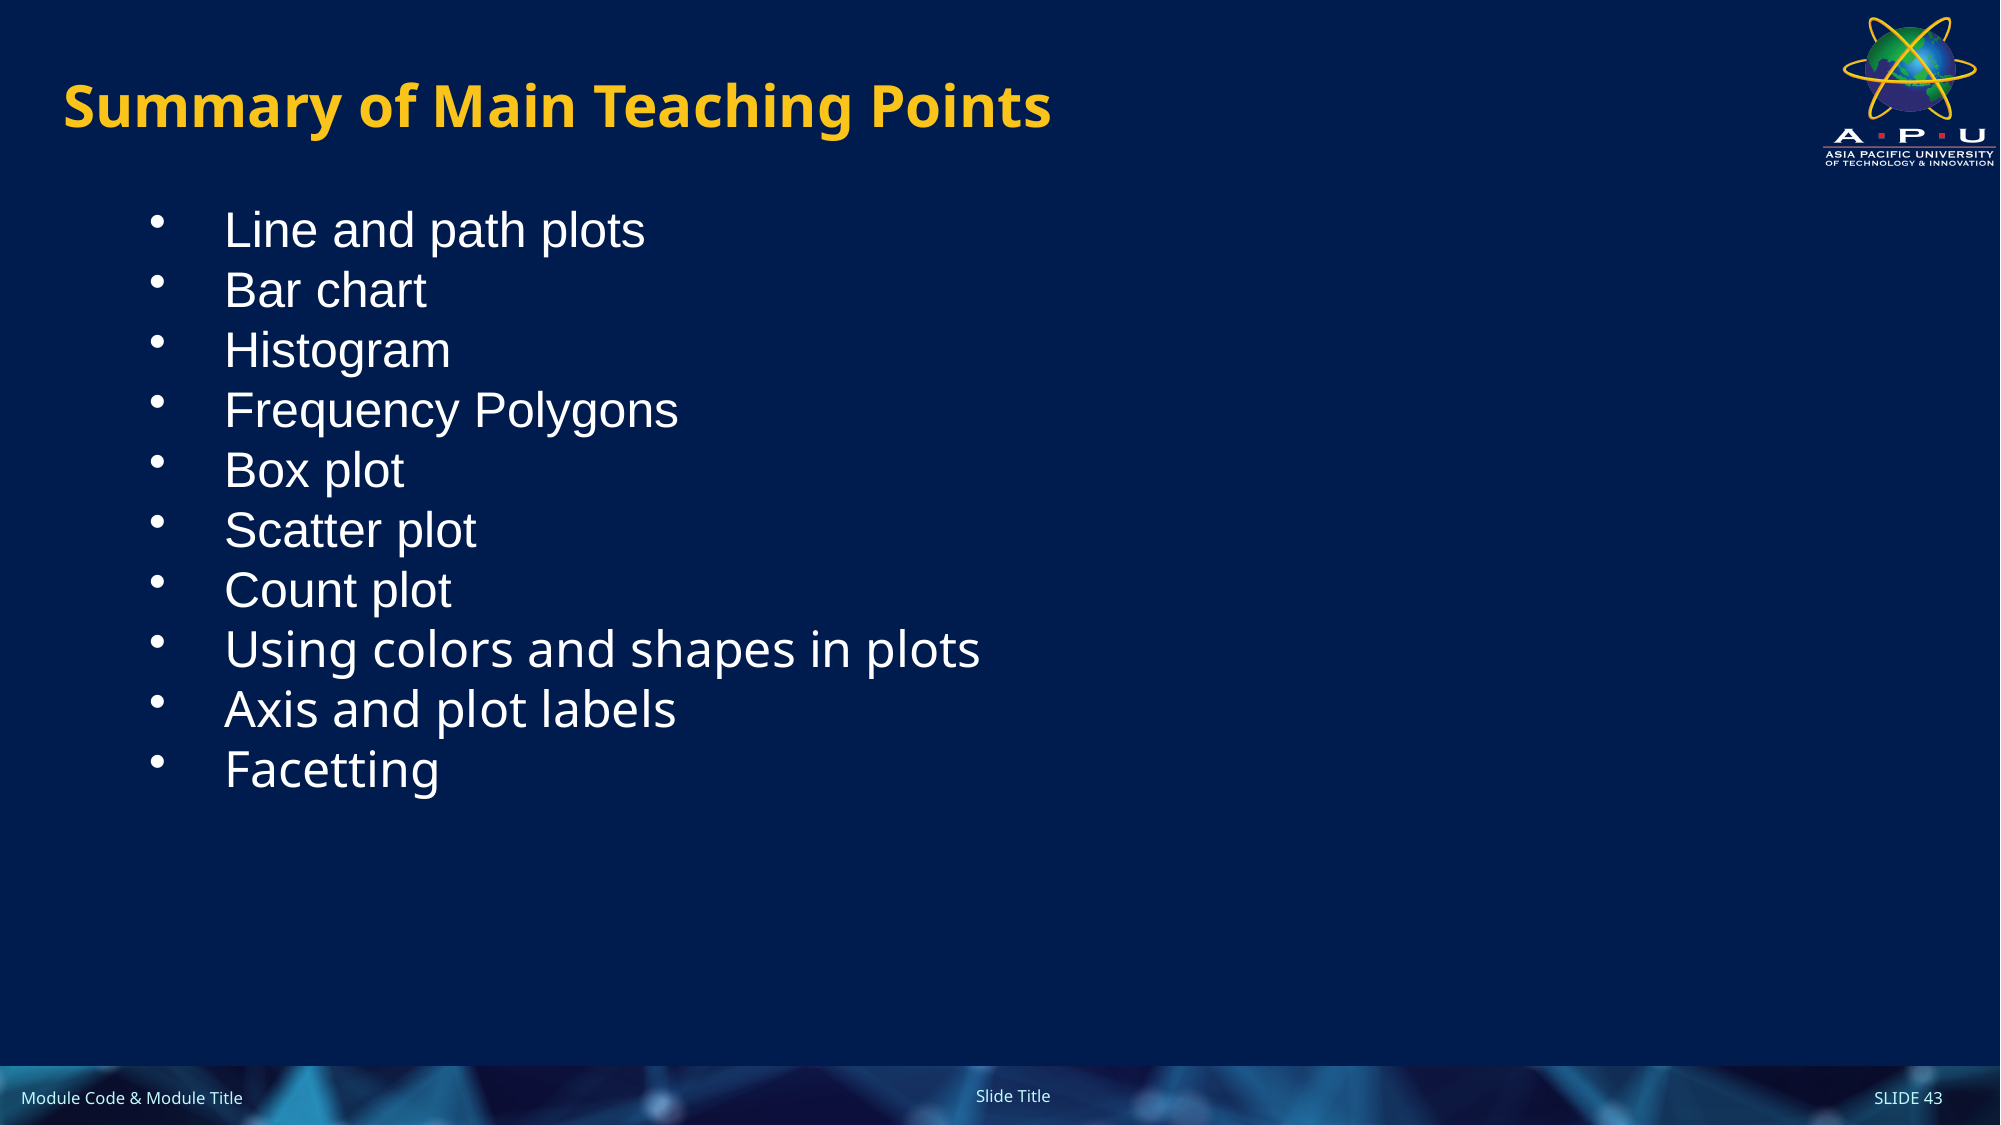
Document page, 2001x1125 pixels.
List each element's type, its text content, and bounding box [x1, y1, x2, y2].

title Summary of Main Teaching Points [48, 45, 1211, 233]
picture [1823, 4, 1996, 166]
list Line and path plots Bar chart Histogram Frequency Polygons Box plot Scatter plot Count plot Using colors and shapes in plots Axis and plot labels Facetting [124, 189, 1288, 936]
picture [0, 1066, 2000, 1125]
